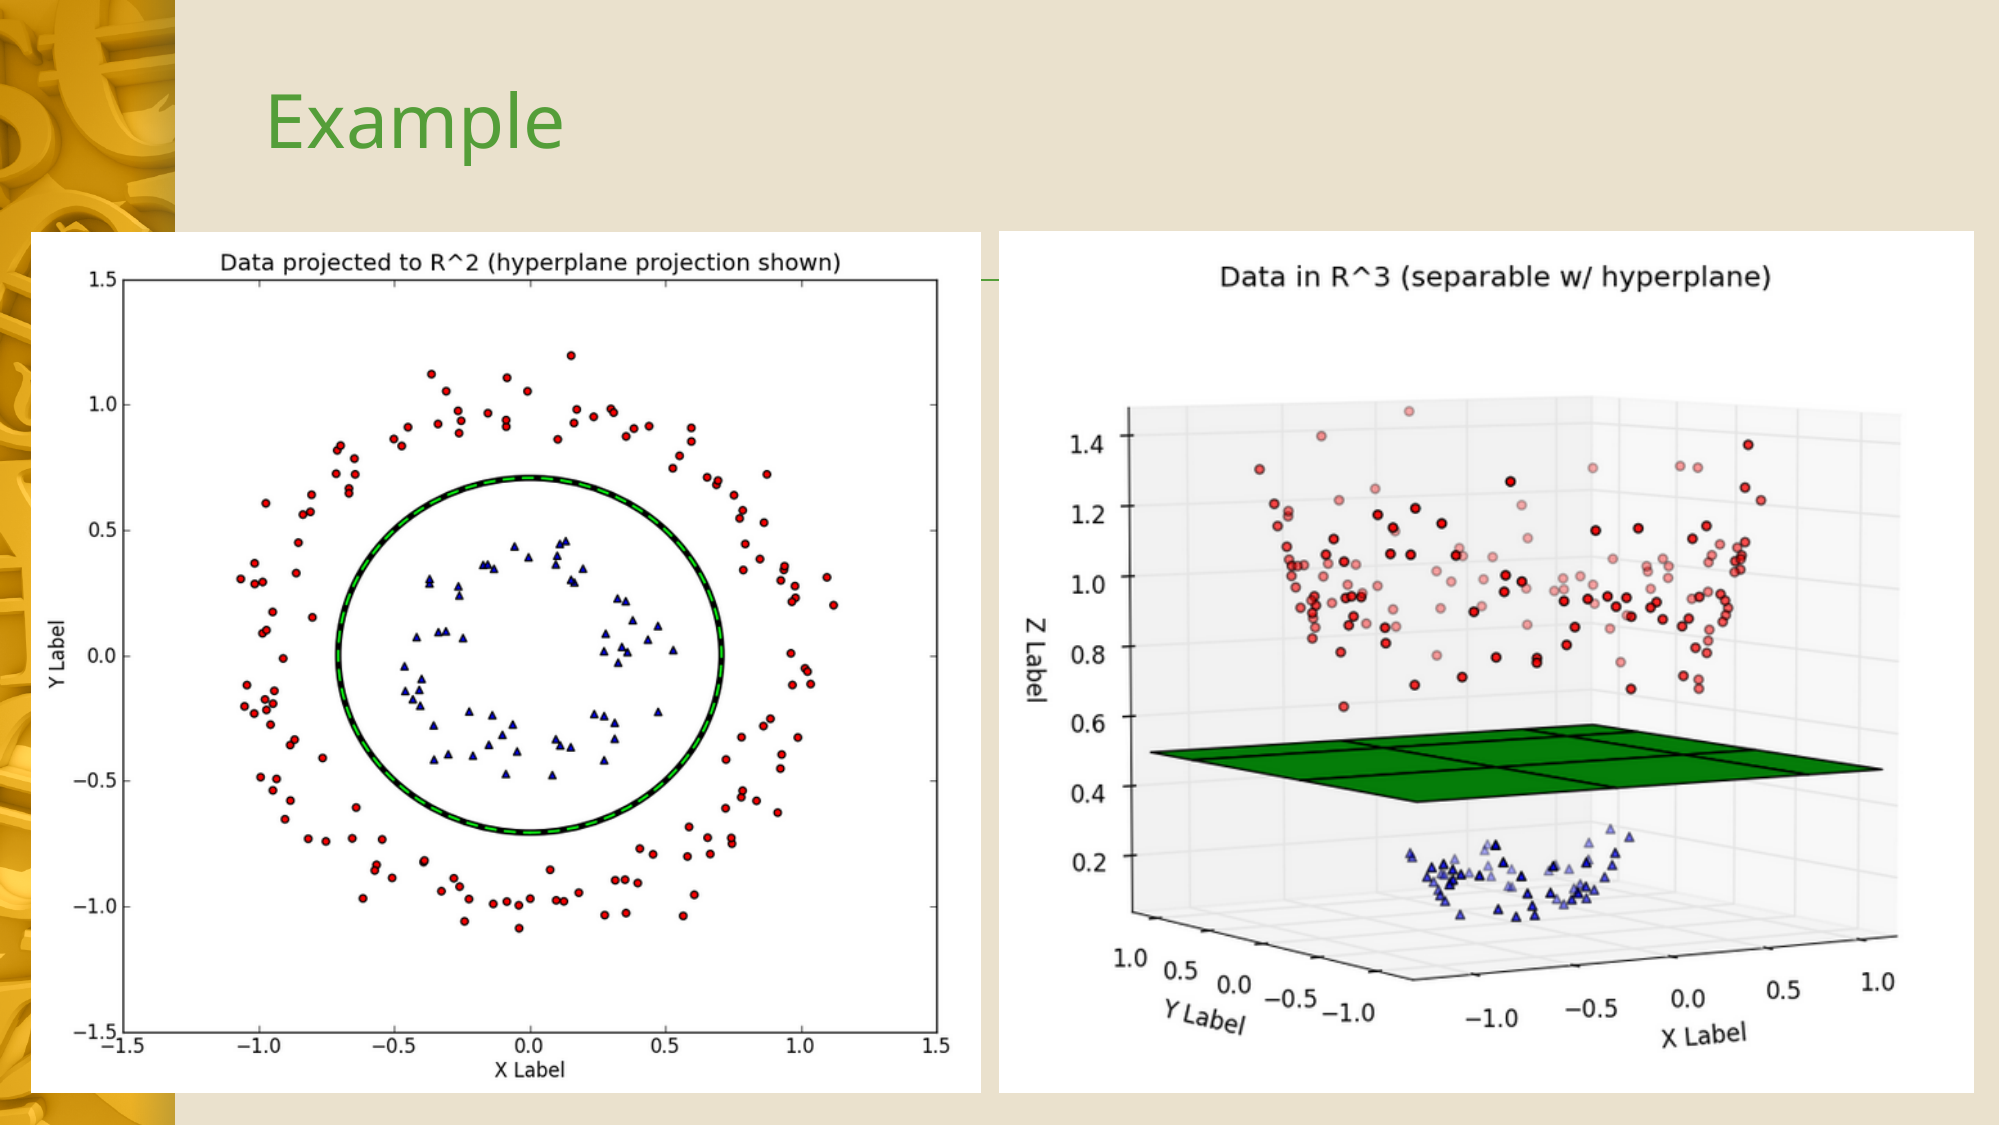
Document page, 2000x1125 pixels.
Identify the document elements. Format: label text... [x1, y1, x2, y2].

title Example [249, 62, 1863, 263]
picture [0, 0, 982, 1125]
picture [999, 231, 1974, 1093]
